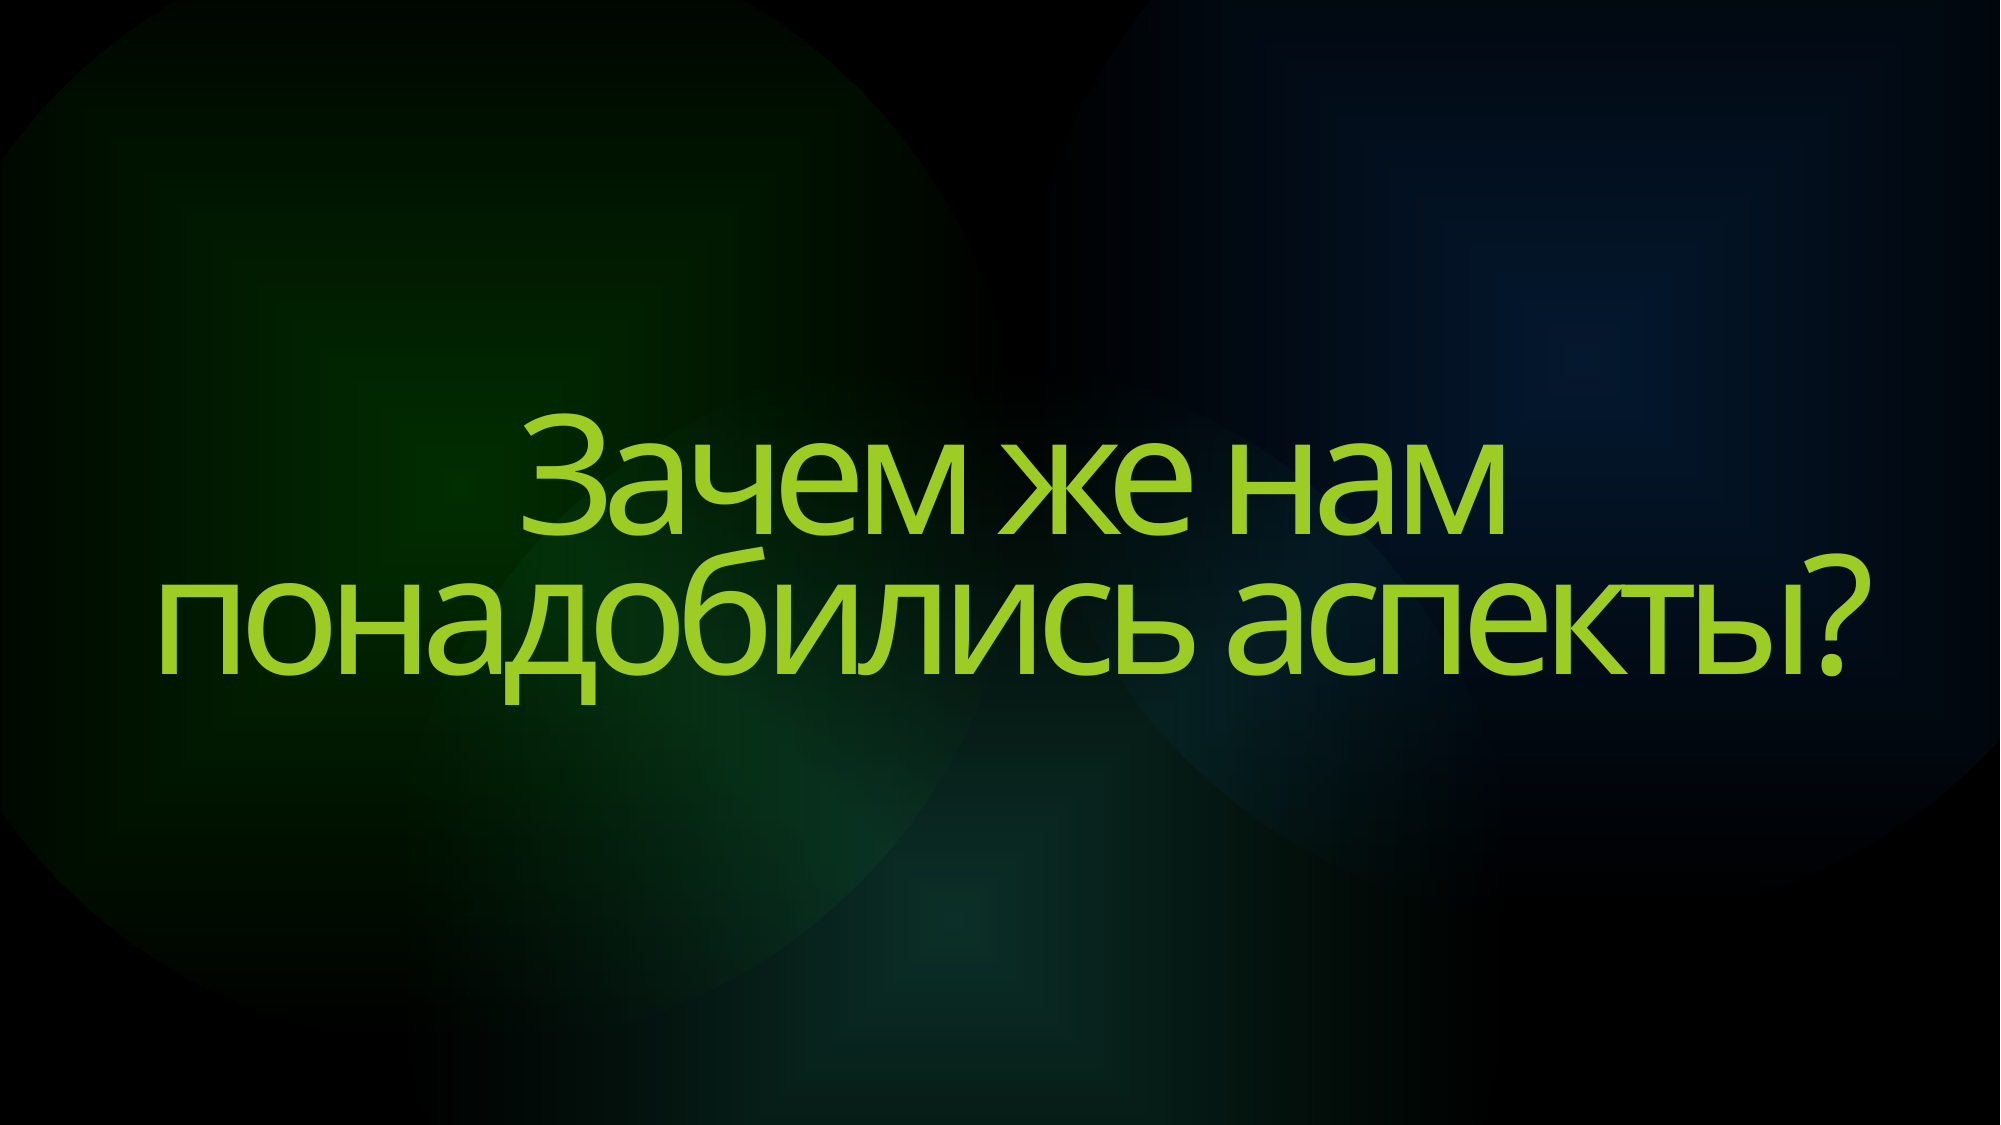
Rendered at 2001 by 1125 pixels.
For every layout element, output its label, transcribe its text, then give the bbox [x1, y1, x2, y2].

text_box Зачем же нам понадобились аспекты? [122, 418, 1900, 707]
